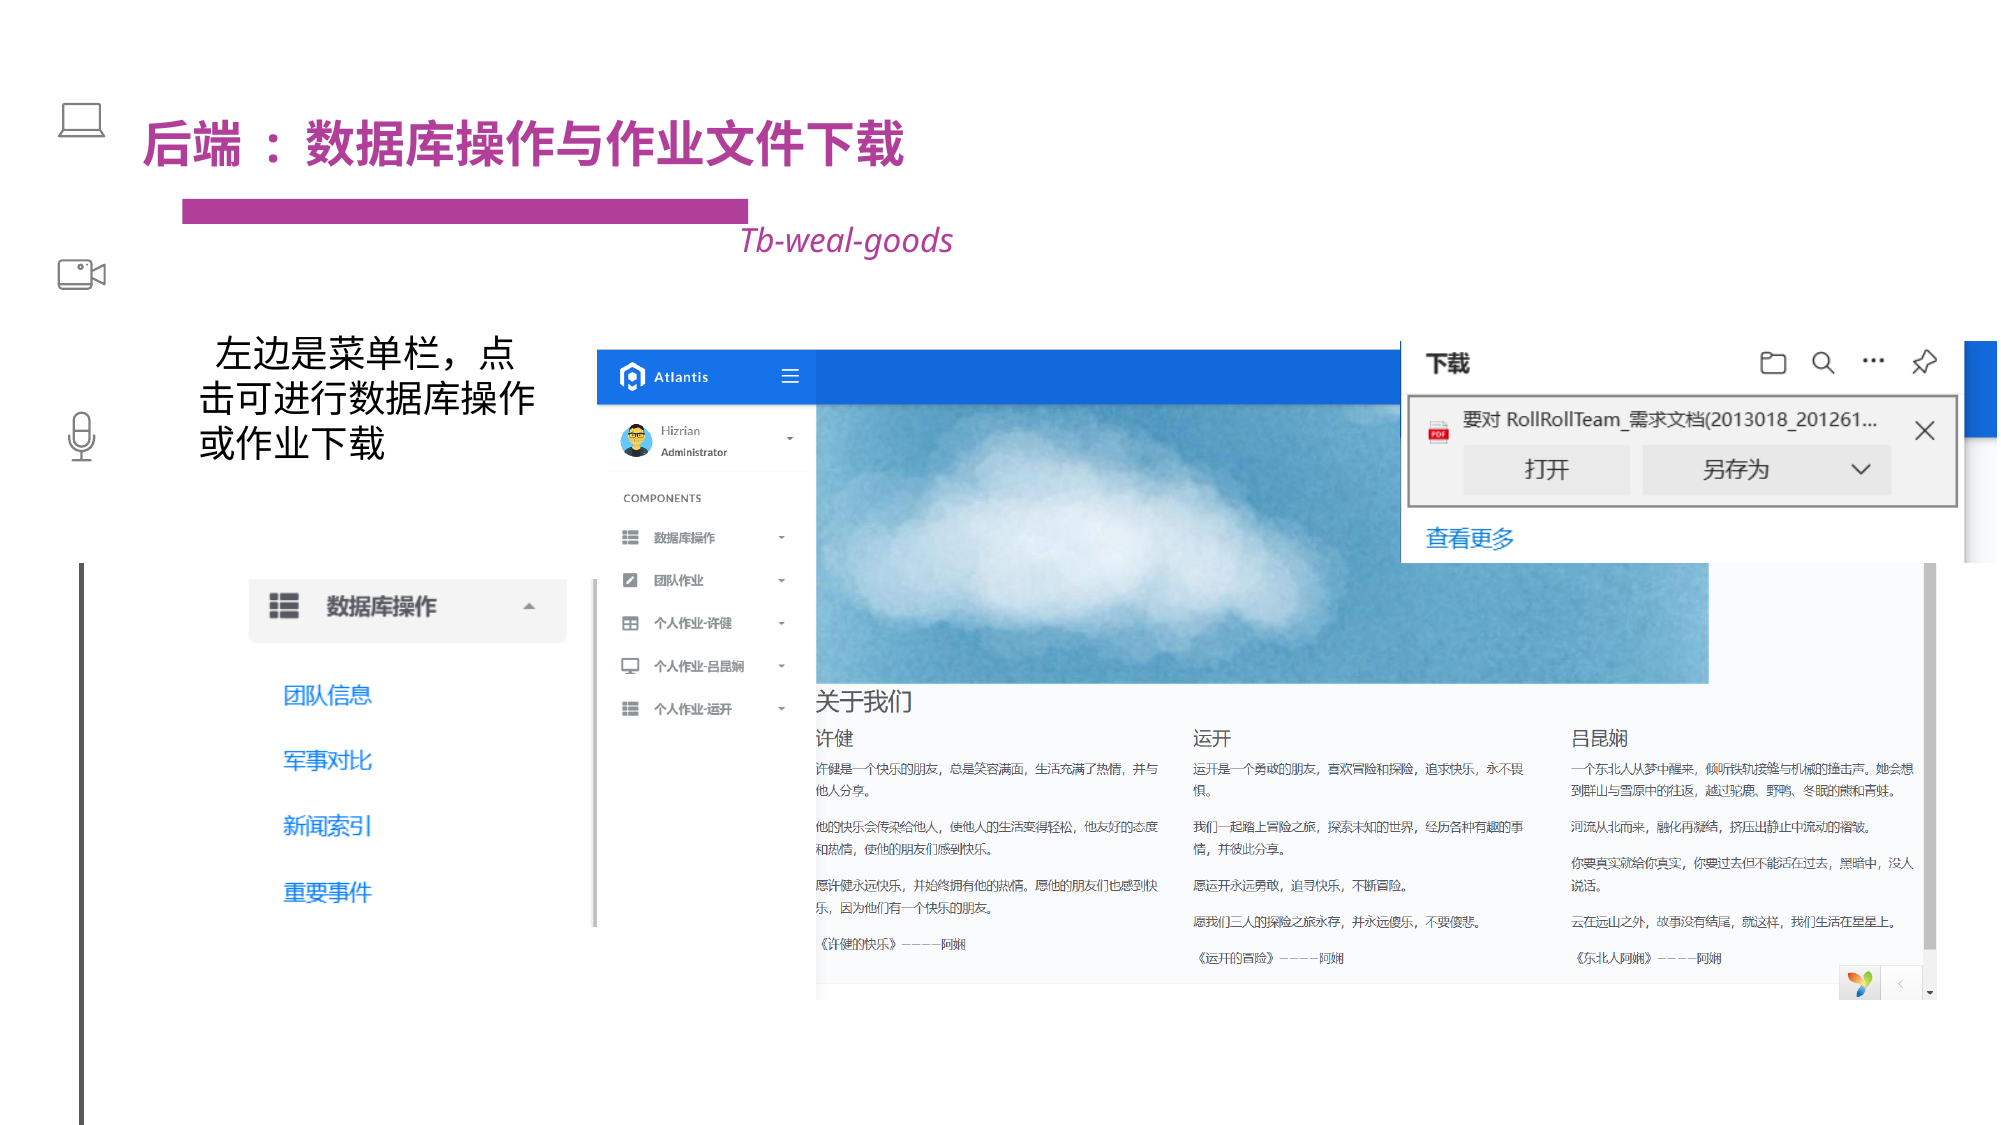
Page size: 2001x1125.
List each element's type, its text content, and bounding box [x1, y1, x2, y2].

text_box 左边是菜单栏，点击可进行数据库操作或作业下载 [183, 322, 564, 473]
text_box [123, 105, 969, 267]
picture [230, 341, 1997, 1000]
